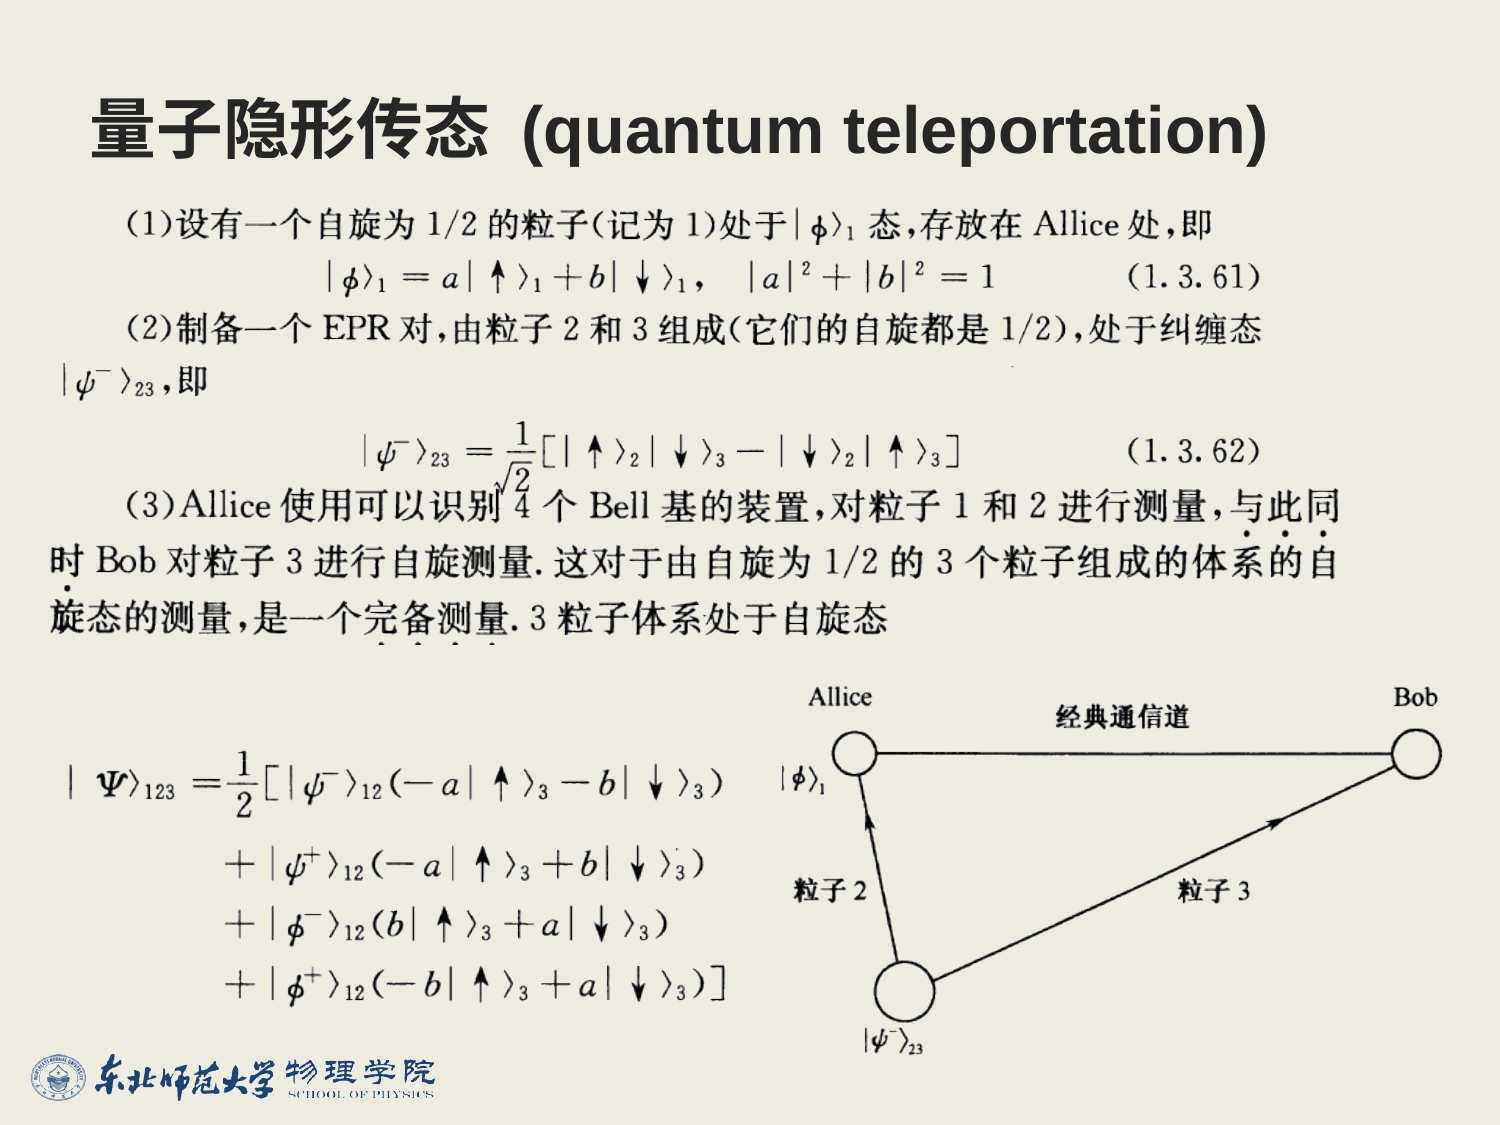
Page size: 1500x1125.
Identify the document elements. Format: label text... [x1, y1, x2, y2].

title 量子隐形传态 (quantum teleportation) [75, 45, 1425, 209]
picture [20, 1054, 440, 1101]
picture [26, 194, 1500, 1081]
